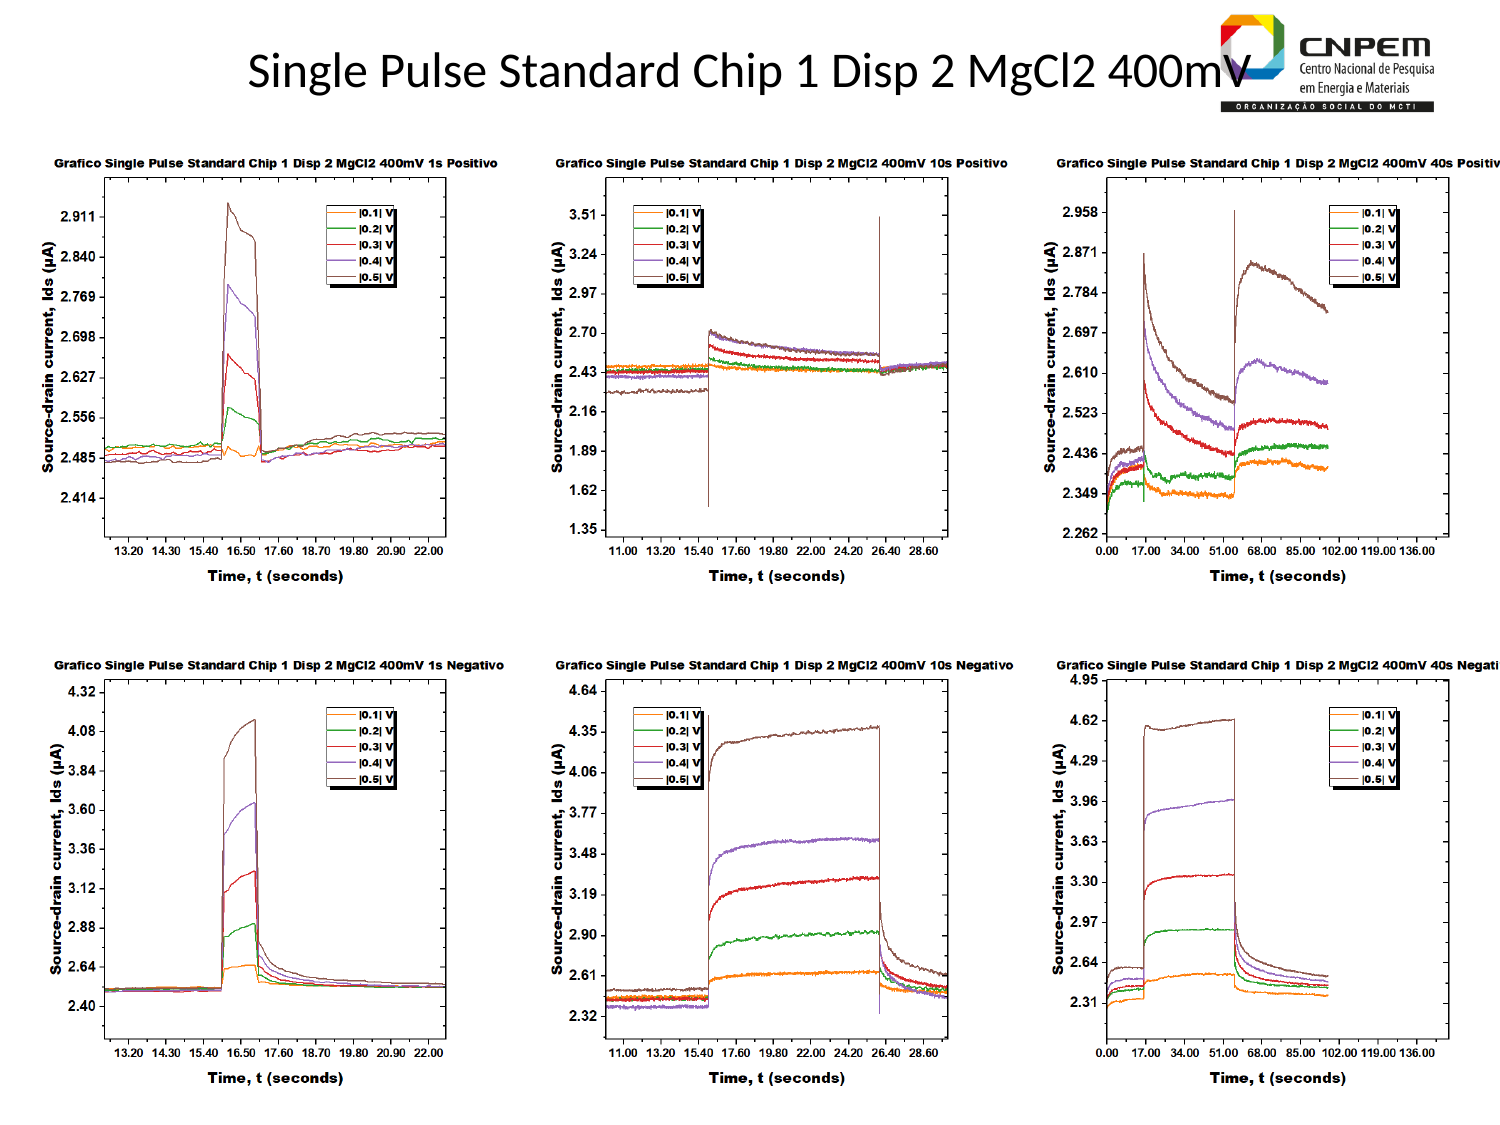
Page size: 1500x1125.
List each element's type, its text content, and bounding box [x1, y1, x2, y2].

picture [14, 1, 1500, 1122]
text_box Single Pulse Standard Chip 1 Disp 2 MgCl2 400mV [232, 29, 1194, 105]
